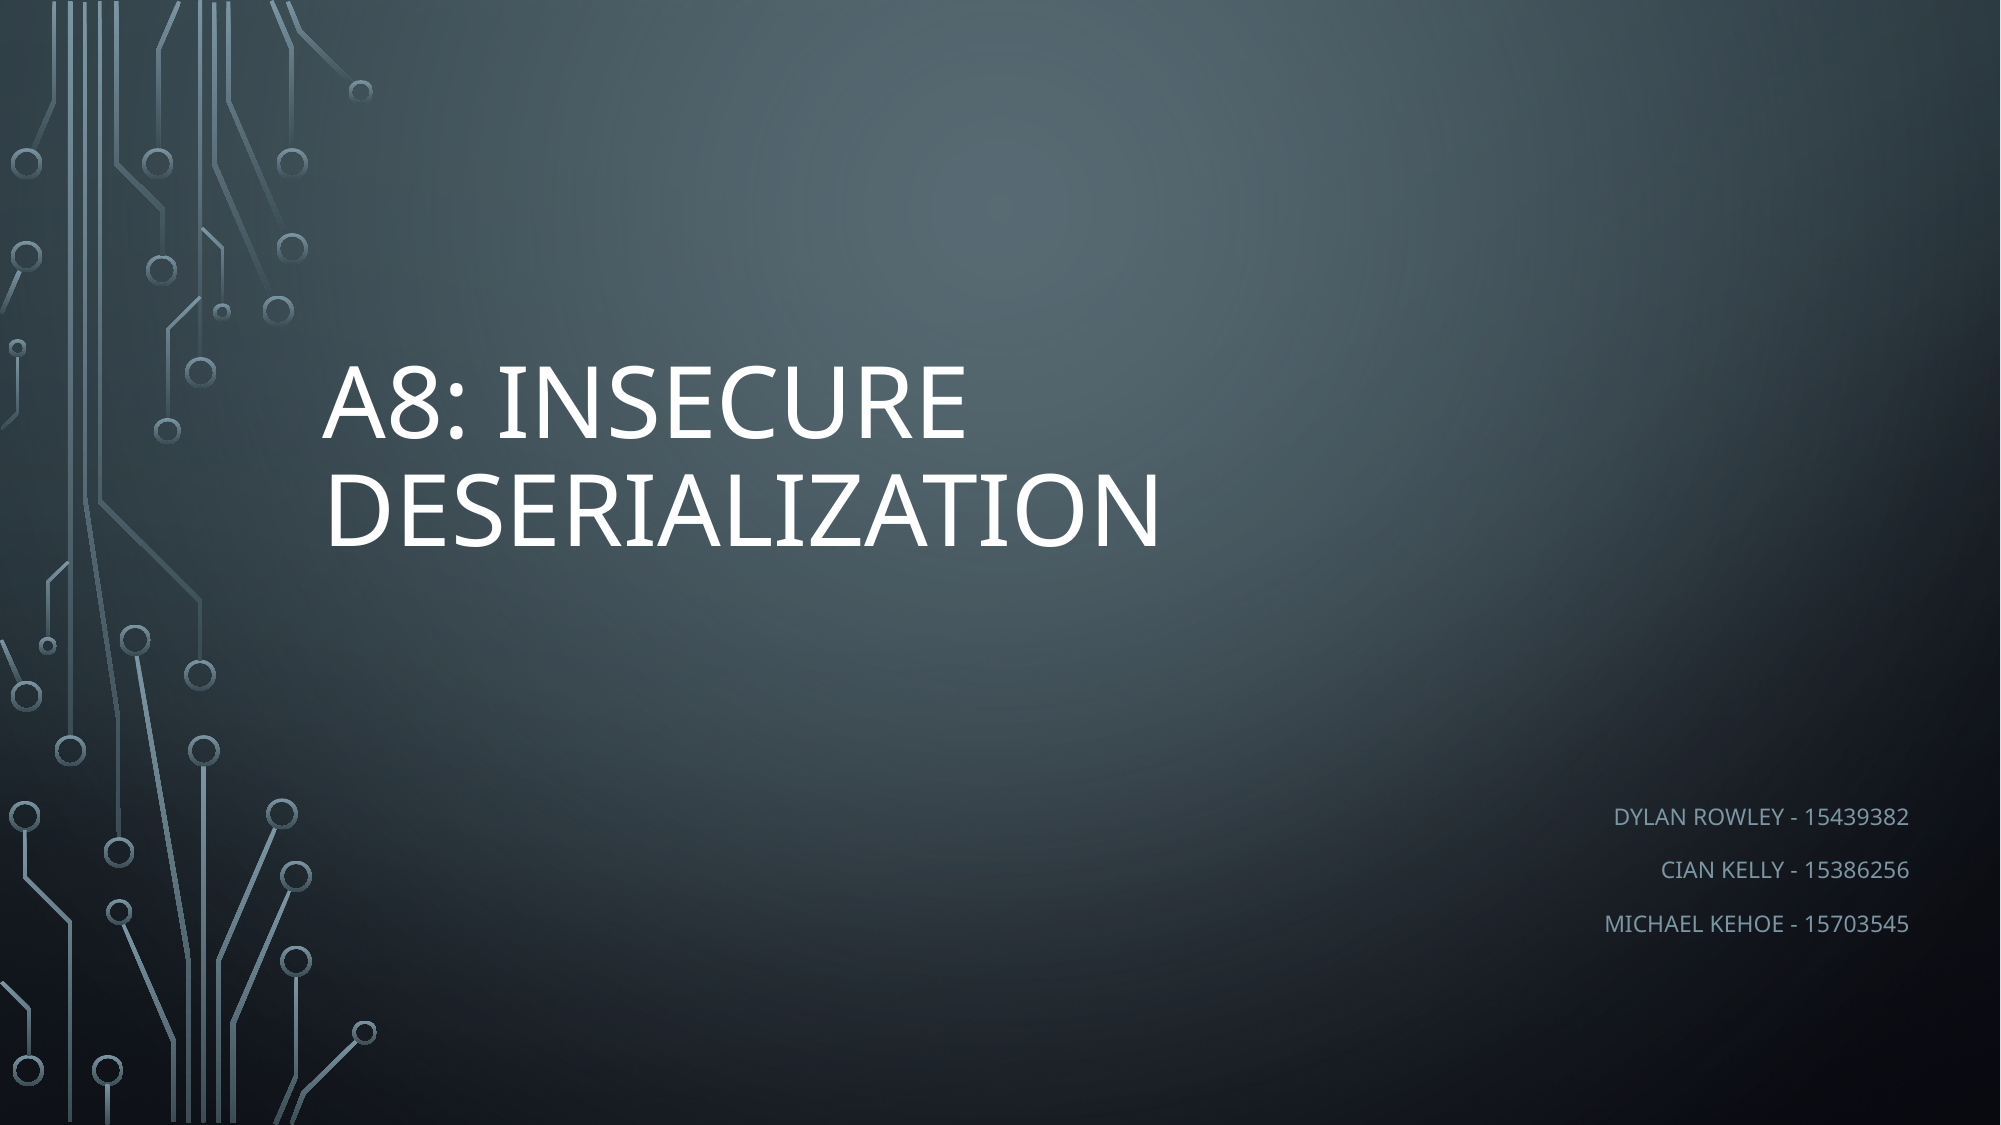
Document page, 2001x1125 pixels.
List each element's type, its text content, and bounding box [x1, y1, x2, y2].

subtitle Dylan Rowley - 15439382 Cian Kelly - 15386256 Michael Kehoe - 15703545 [482, 789, 1925, 1061]
title A8: Insecure Deserialization [307, 184, 1750, 576]
